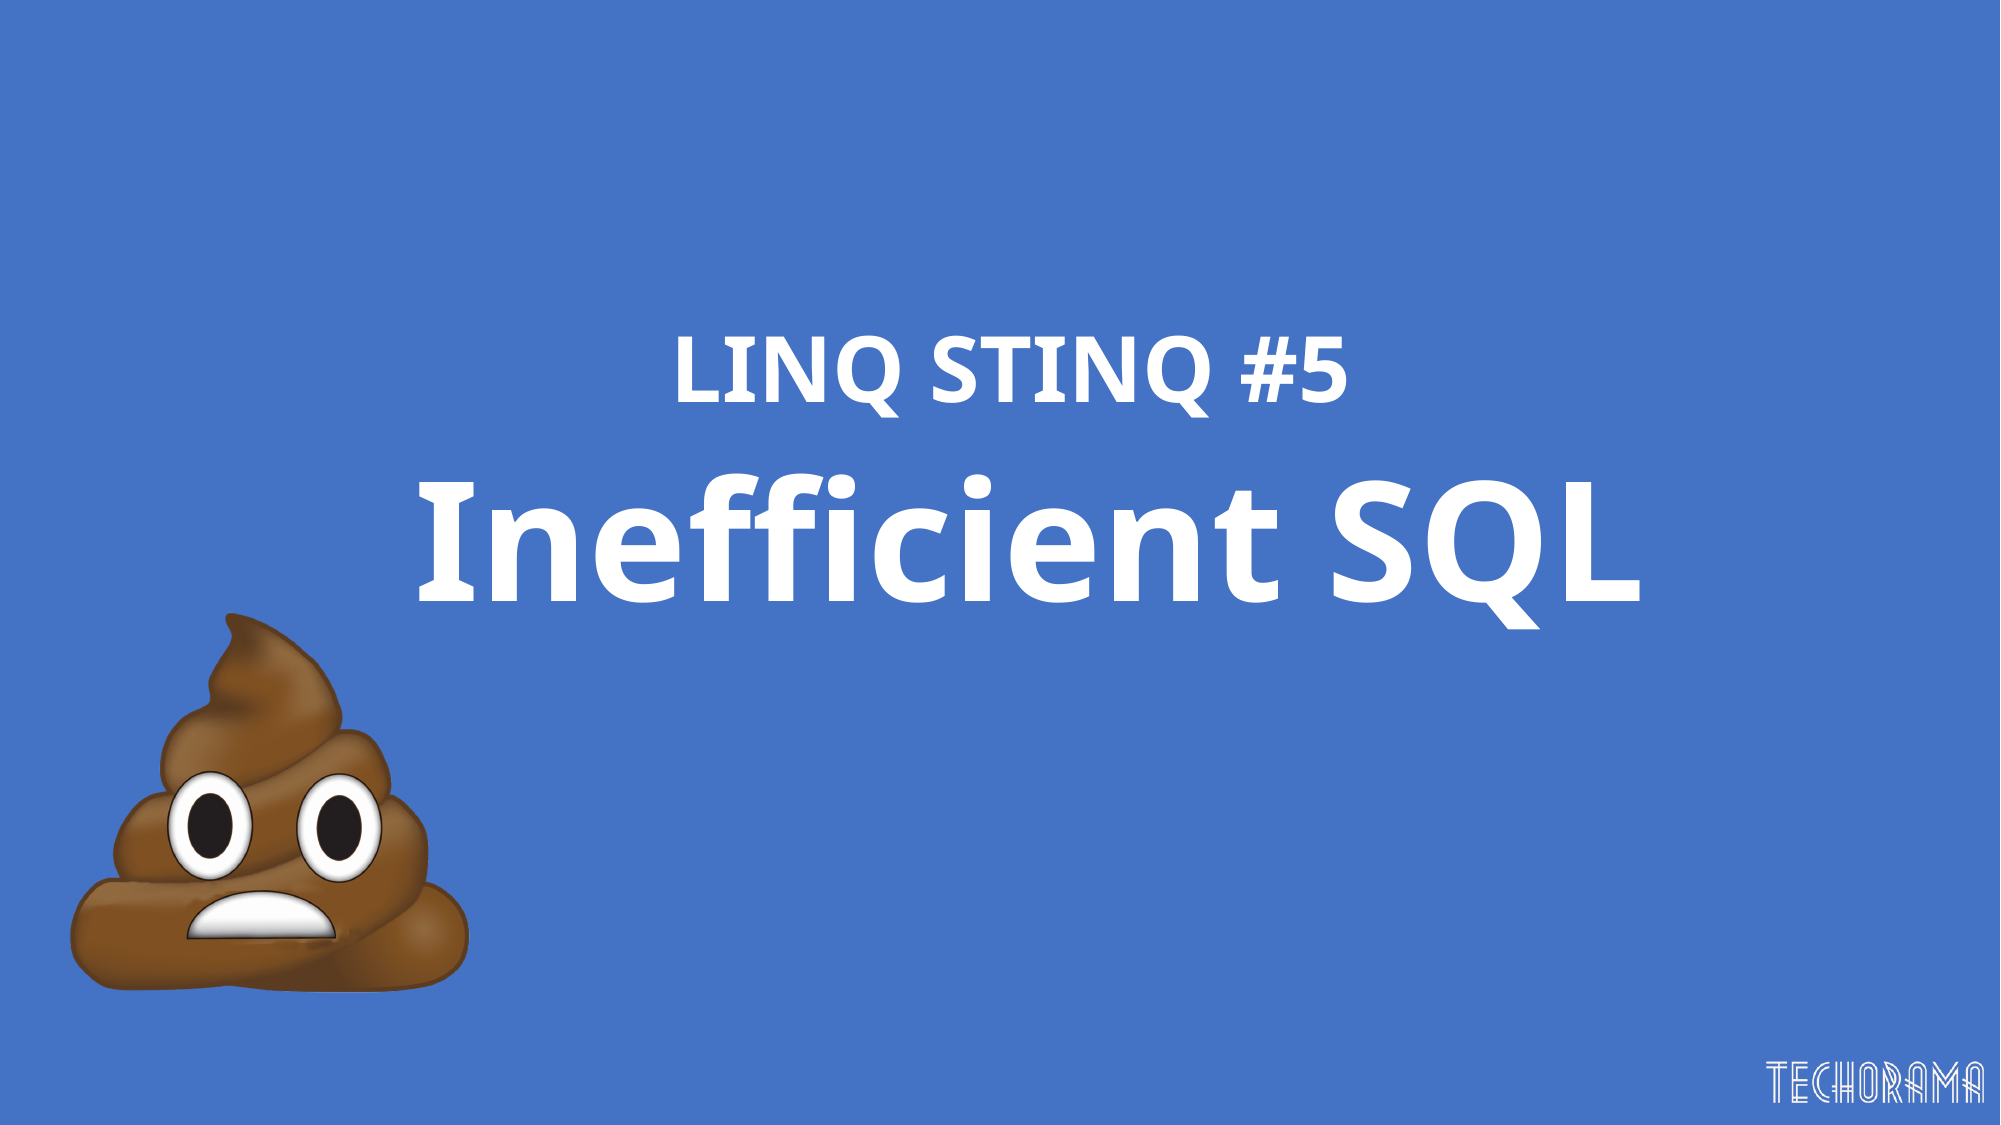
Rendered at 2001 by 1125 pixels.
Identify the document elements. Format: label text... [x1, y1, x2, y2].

picture [57, 590, 481, 1014]
text_box LINQ STINQ #5 [189, 303, 1834, 428]
text_box Inefficient SQL [208, 427, 1853, 642]
picture [1766, 1061, 1984, 1103]
